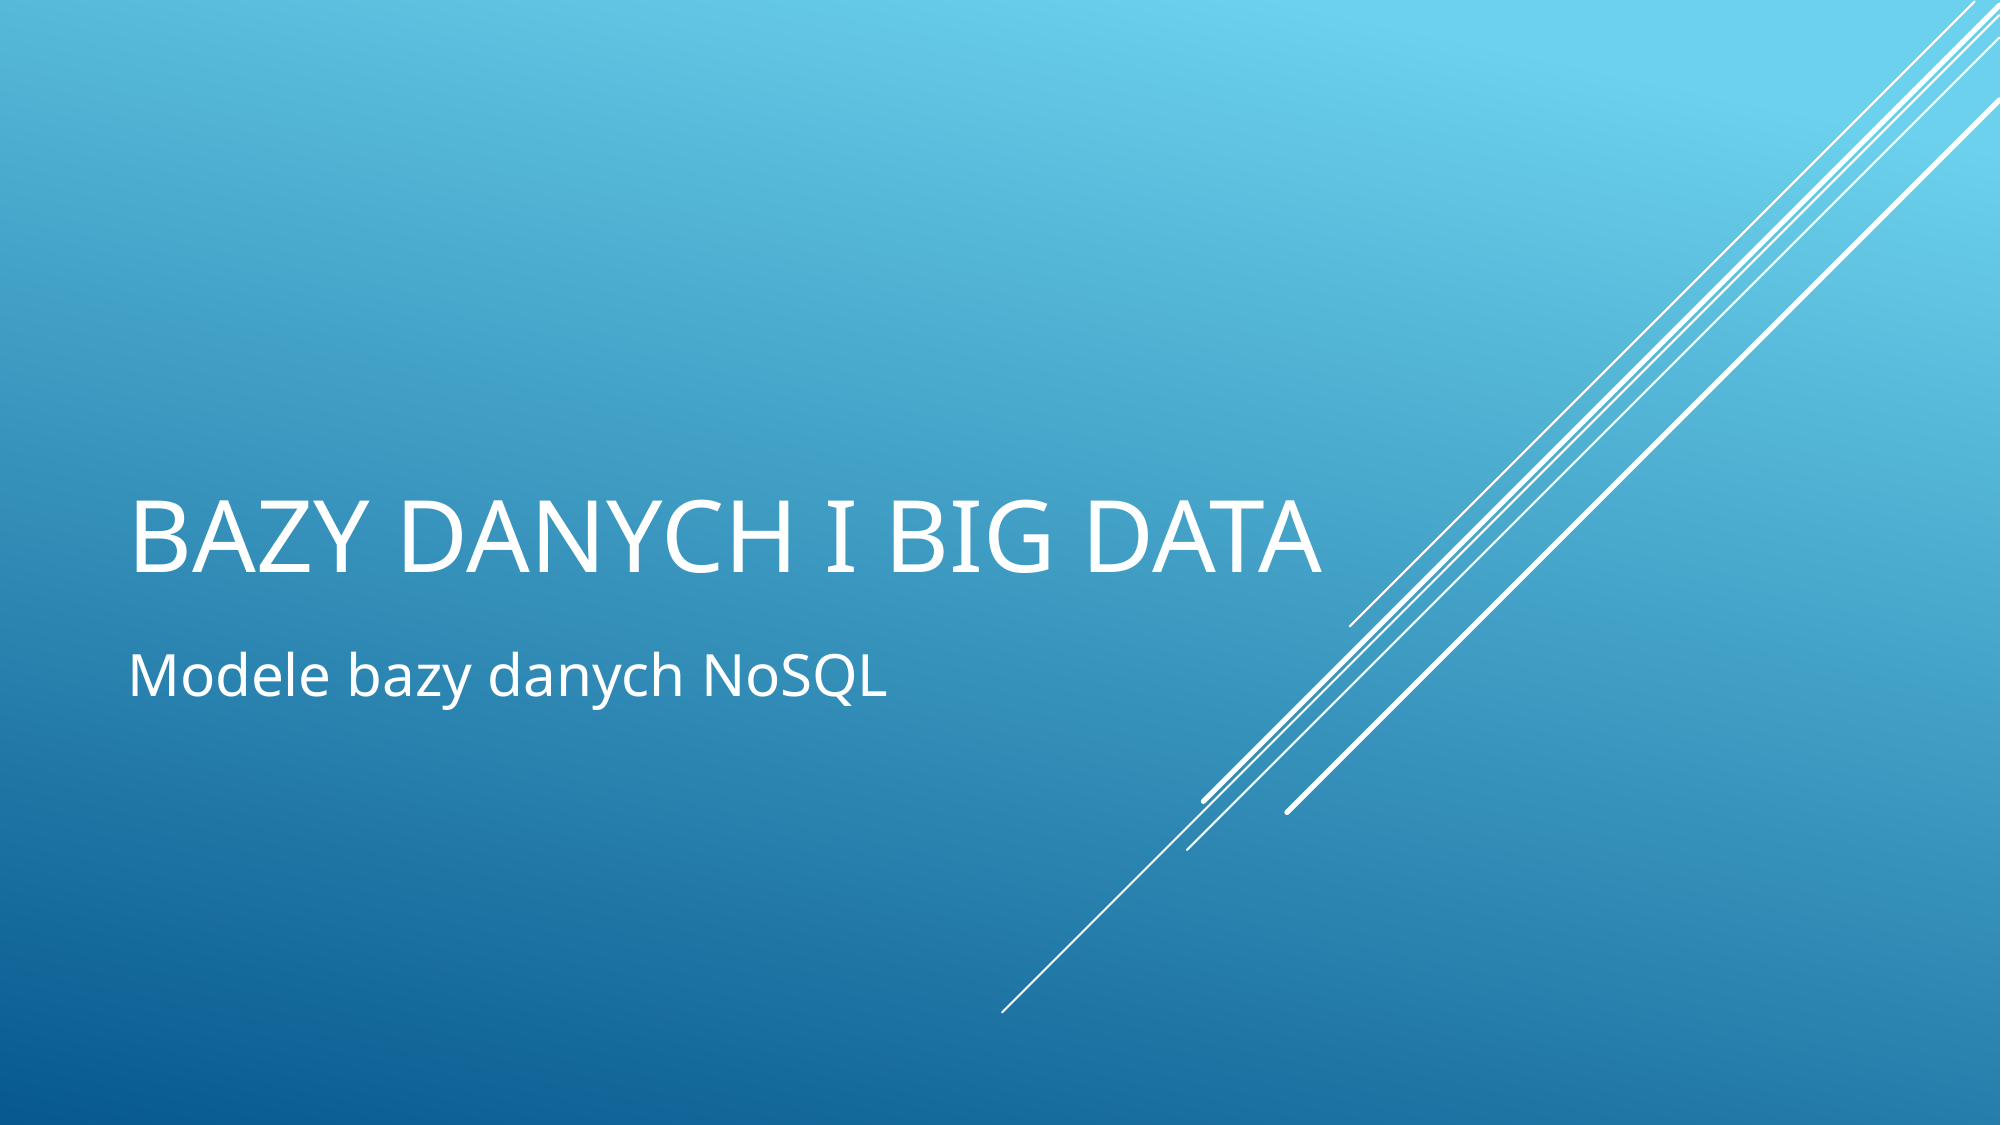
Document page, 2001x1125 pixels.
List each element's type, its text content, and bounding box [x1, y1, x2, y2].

subtitle Modele bazy danych NoSQL [112, 630, 1163, 950]
title Bazy Danych i big data [112, 112, 1425, 600]
